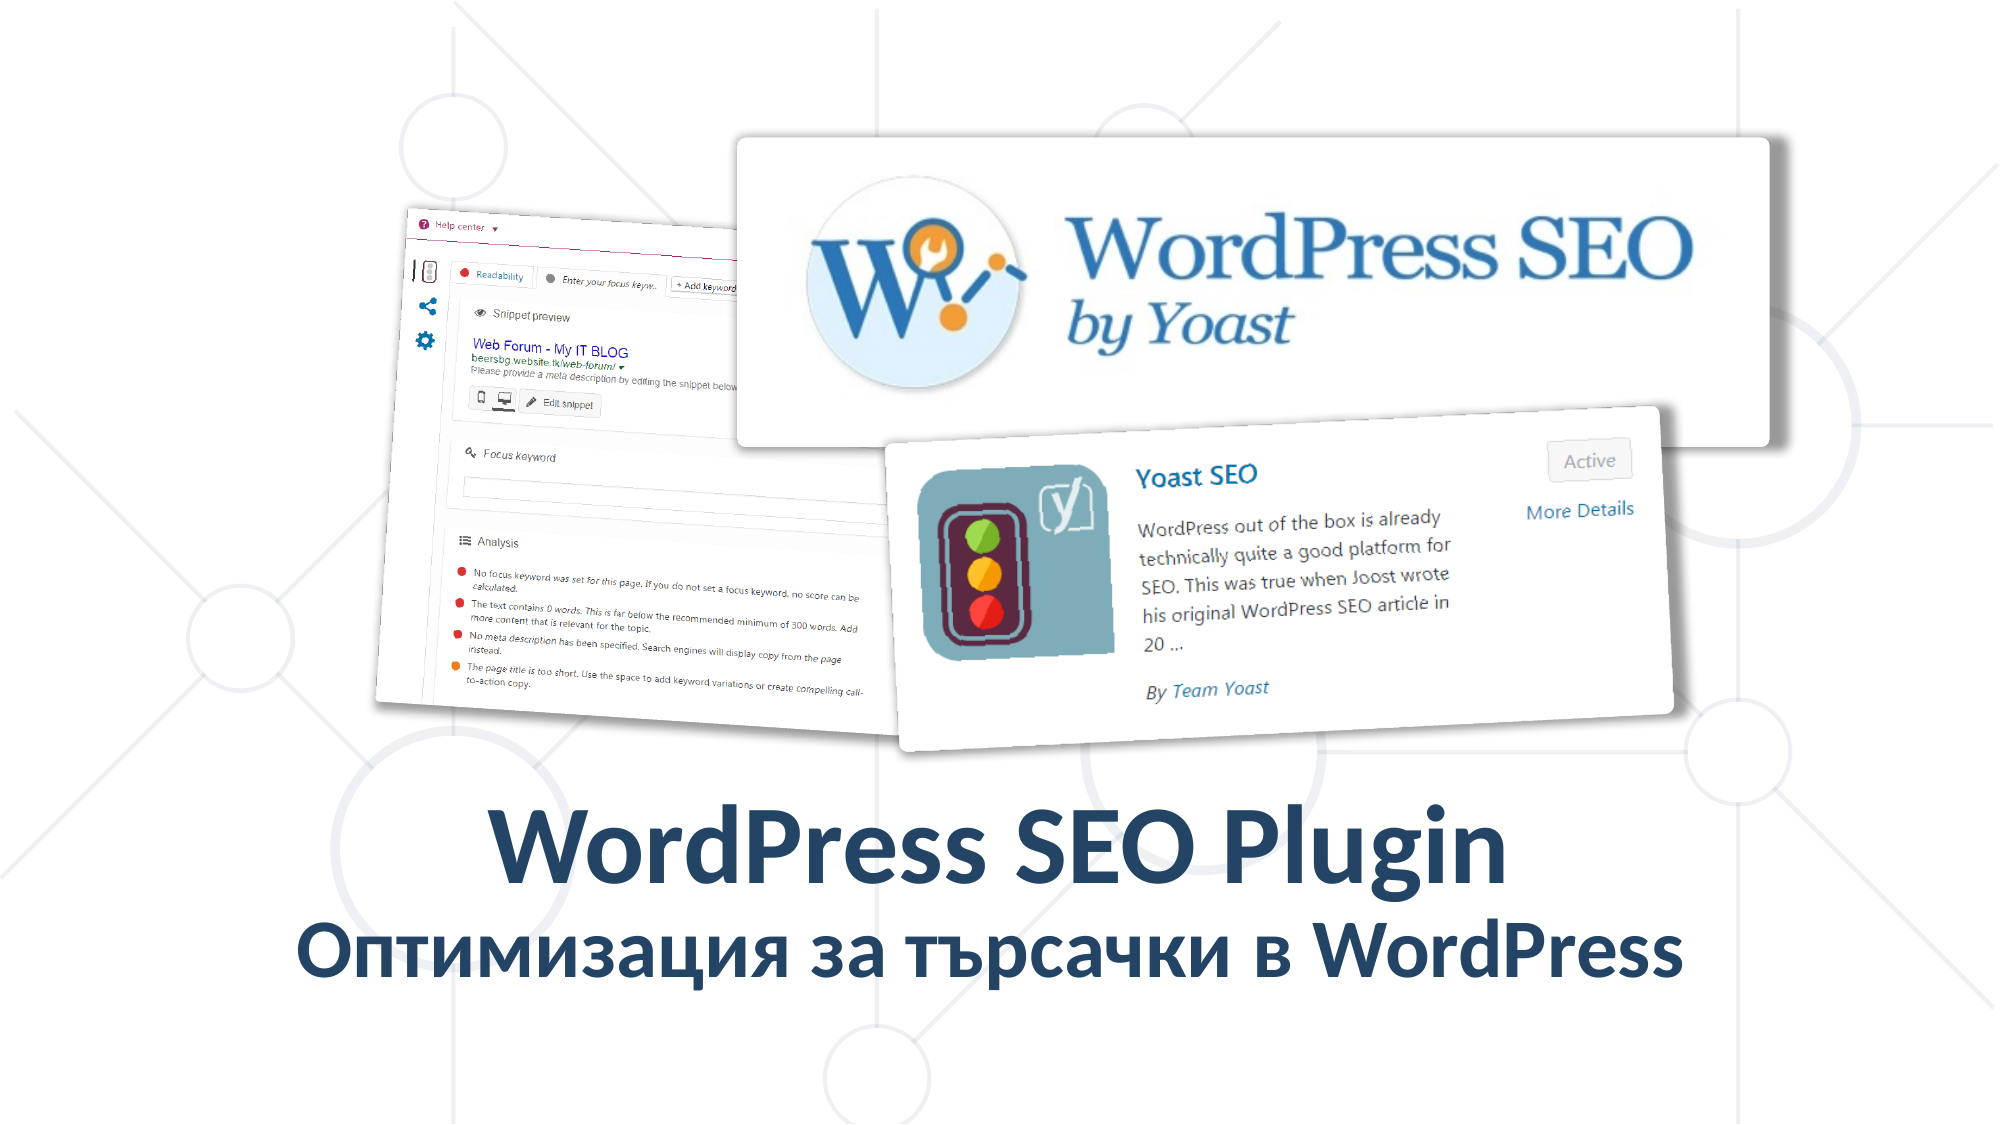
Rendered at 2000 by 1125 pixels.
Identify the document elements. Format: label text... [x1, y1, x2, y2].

list WordPress SEO Plugin [100, 771, 1899, 898]
list Оптимизация за търсачки в WordPress [100, 900, 1899, 983]
picture [375, 137, 1770, 753]
